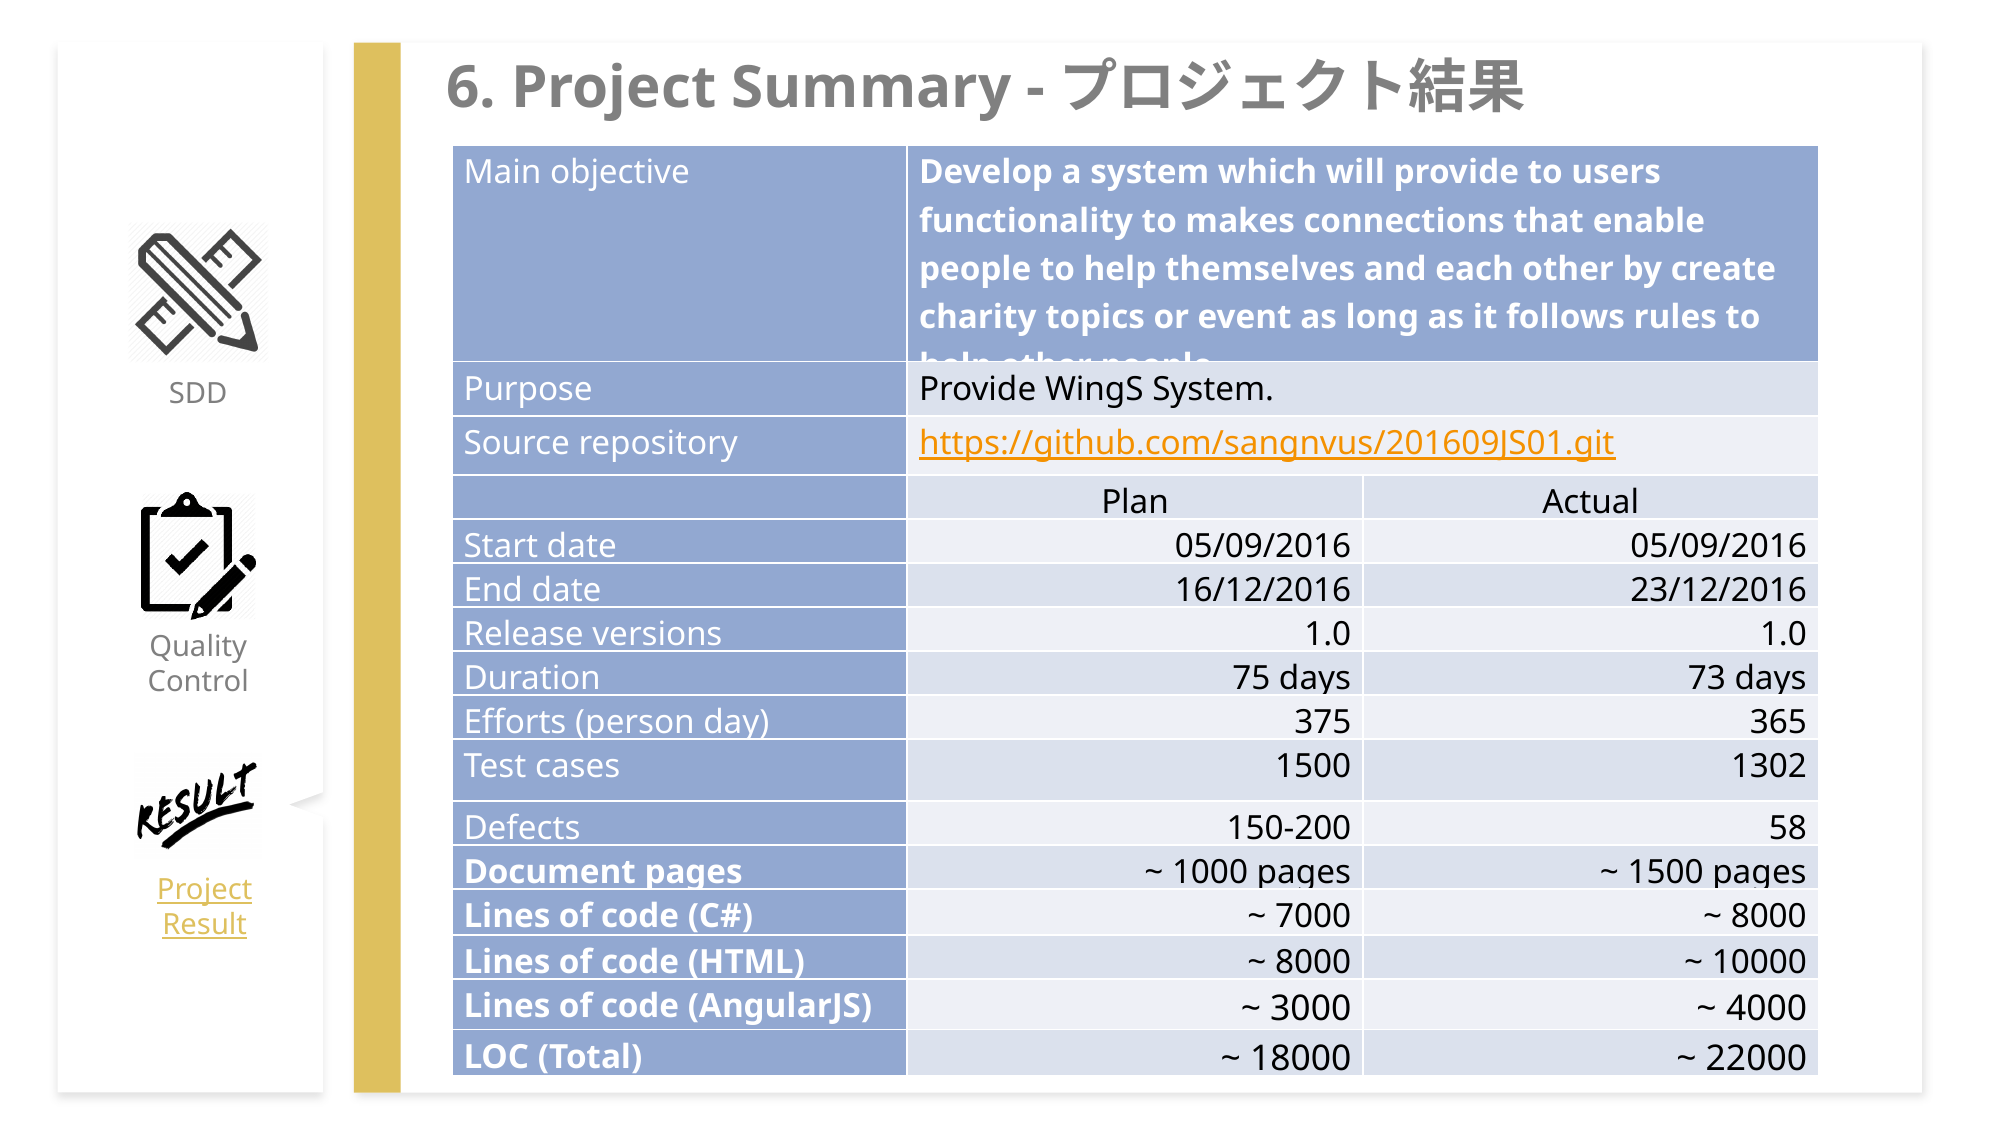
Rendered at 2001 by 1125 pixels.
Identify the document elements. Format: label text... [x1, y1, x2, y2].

table_cell Start date [453, 520, 906, 562]
table_cell Efforts (person day) [453, 696, 906, 738]
table_cell Test cases [453, 740, 906, 800]
table_cell 05/09/2016 [908, 520, 1362, 562]
table_header Develop a system which will provide to users functionality to makes connections that enable people to help themselves and each other by create charity topics or event as long as it follows rules to help other people. [908, 146, 1818, 361]
text_box [56, 41, 325, 1094]
table_cell 23/12/2016 [1364, 564, 1818, 606]
table_cell ~ 3000 [908, 980, 1362, 1029]
table_cell Actual [1364, 476, 1818, 518]
table_cell ~ 22000 [1364, 1030, 1818, 1075]
table_cell ~ 7000 [908, 890, 1362, 934]
text_box [402, 42, 1923, 1094]
table_cell Lines of code (AngularJS) [453, 980, 906, 1029]
table_cell 58 [1364, 802, 1818, 844]
table_cell 1.0 [1364, 608, 1818, 650]
table_cell ~ 8000 [908, 936, 1362, 978]
table_cell ~ 1000 pages [908, 846, 1362, 888]
text_box SDD [99, 366, 297, 417]
table_cell LOC (Total) [453, 1030, 906, 1075]
table_cell Source repository [453, 417, 906, 474]
table_cell Lines of code (C#) [453, 890, 906, 934]
table_cell Duration [453, 652, 906, 694]
table_cell ~ 10000 [1364, 936, 1818, 978]
table_cell Defects [453, 802, 906, 844]
text_box Quality Control [93, 619, 303, 705]
table_cell ~ 8000 [1364, 890, 1818, 934]
table_cell 75 days [908, 652, 1362, 694]
table_cell Lines of code (HTML) [453, 936, 906, 978]
table_cell 375 [908, 696, 1362, 738]
table_cell ~ 1500 pages [1364, 846, 1818, 888]
table_cell 16/12/2016 [908, 564, 1362, 606]
table_cell https://github.com/sangnvus/201609JS01.git [908, 417, 1818, 474]
table_cell Purpose [453, 362, 906, 415]
table_cell End date [453, 564, 906, 606]
table_cell Provide WingS System. [908, 362, 1818, 415]
table_cell 1302 [1364, 740, 1818, 800]
table_cell 73 days [1364, 652, 1818, 694]
table_cell Document pages [453, 846, 906, 888]
table_cell 150-200 [908, 802, 1362, 844]
table_cell Release versions [453, 608, 906, 650]
picture [141, 492, 256, 620]
table_cell [453, 476, 906, 518]
table_header Main objective [453, 146, 906, 361]
picture [127, 221, 269, 363]
table_cell ~ 4000 [1364, 980, 1818, 1029]
text_box [353, 42, 402, 1094]
text_box Project Result [106, 863, 303, 948]
table_cell ~ 18000 [908, 1030, 1362, 1075]
table_cell 05/09/2016 [1364, 520, 1818, 562]
table_cell 365 [1364, 696, 1818, 738]
text_box 6. Project Summary -プロジェクト結果 [431, 42, 1733, 127]
table_cell Plan [908, 476, 1362, 518]
table_cell 1500 [908, 740, 1362, 800]
picture [134, 752, 262, 859]
table_cell 1.0 [908, 608, 1362, 650]
